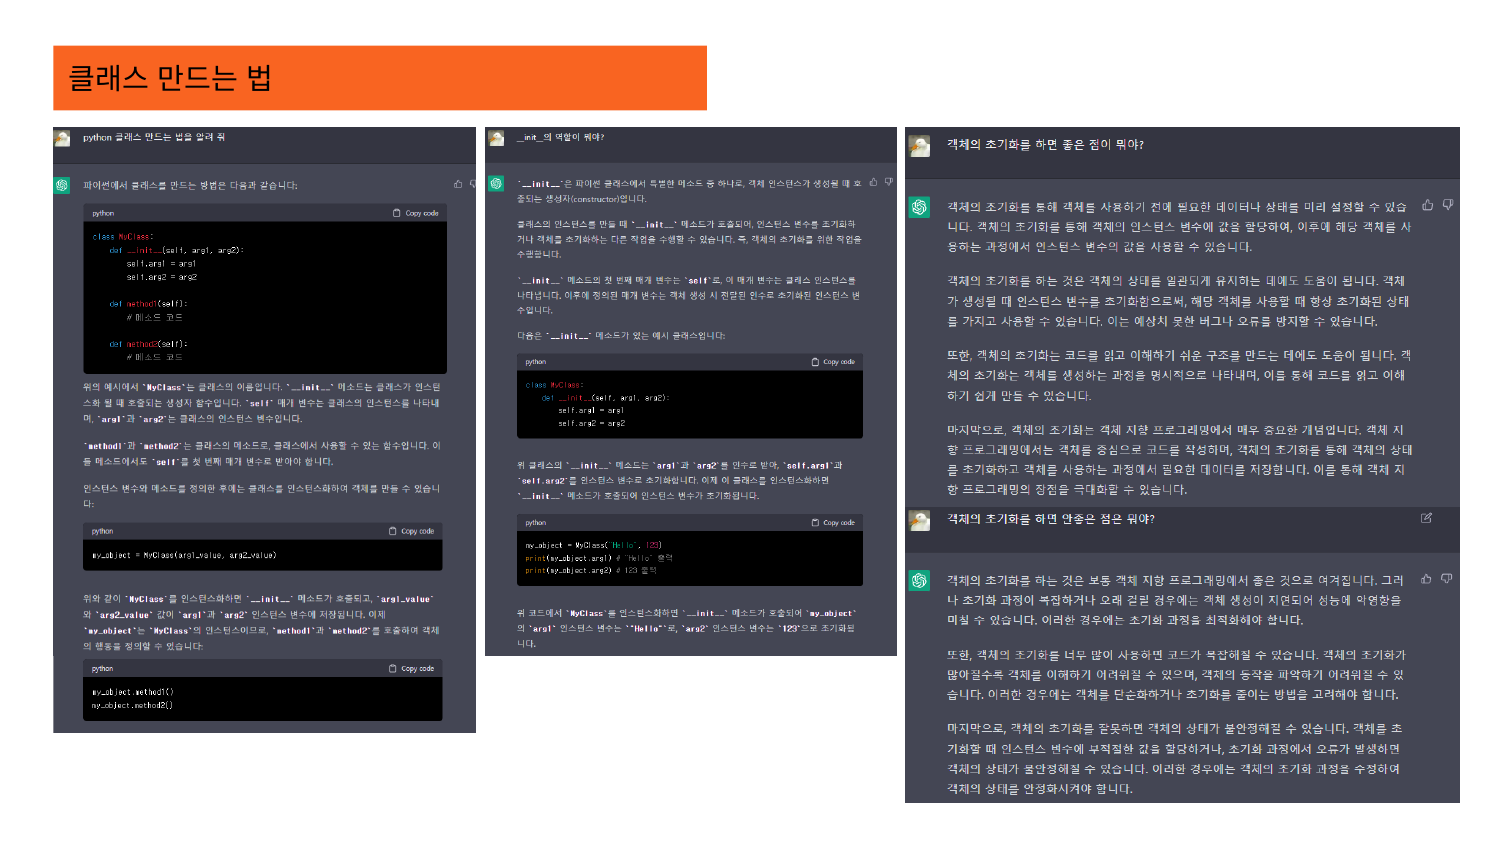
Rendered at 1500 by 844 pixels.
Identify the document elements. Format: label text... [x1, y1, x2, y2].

picture [484, 127, 897, 657]
picture [53, 127, 477, 734]
text_box 클래스 만드는 법 [53, 45, 707, 111]
picture [905, 127, 1460, 804]
